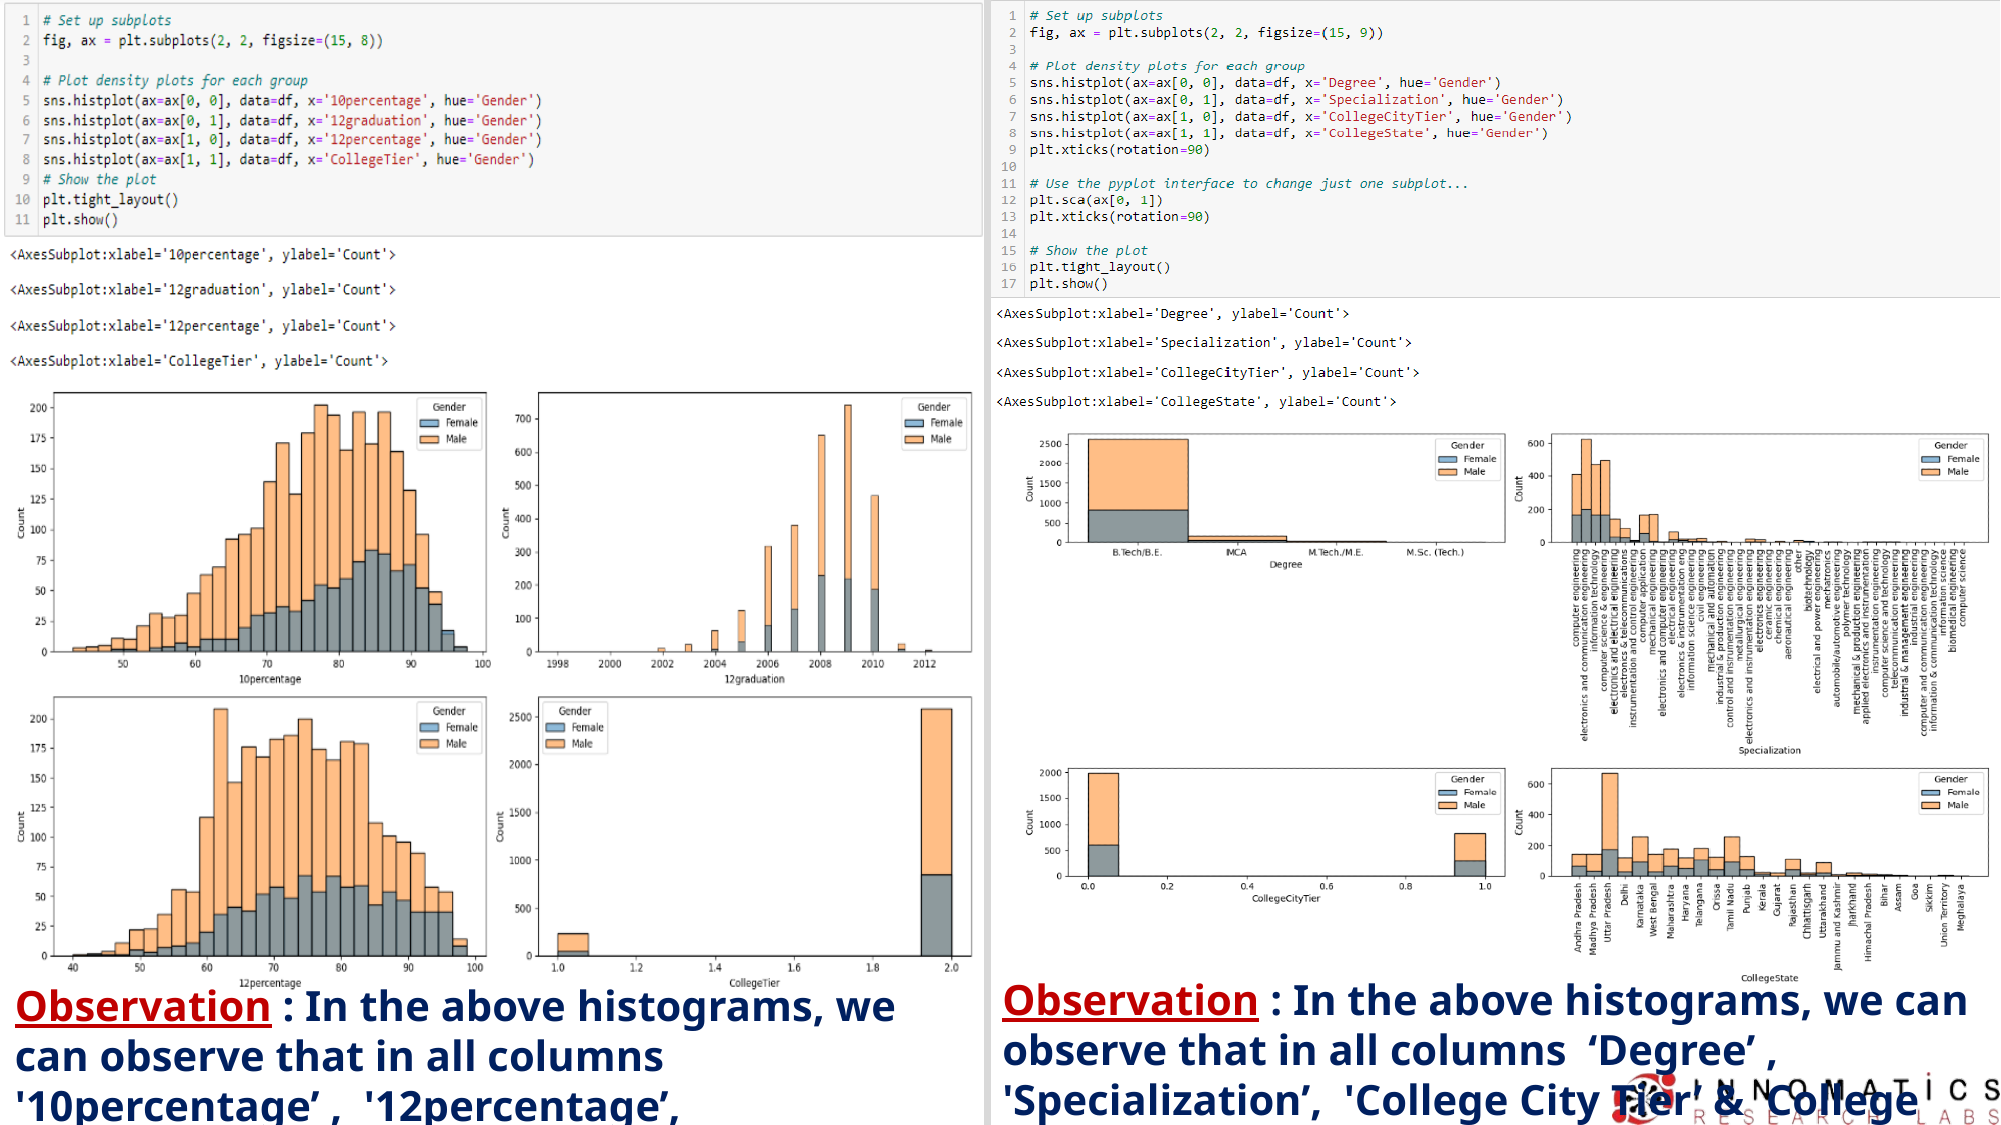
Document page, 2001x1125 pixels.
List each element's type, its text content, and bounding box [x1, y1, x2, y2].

picture [1612, 1072, 2000, 1125]
picture [988, 0, 2000, 992]
picture [0, 0, 987, 992]
text_box Observation : In the above histograms, we can observe that in all columns '10percentage’ , '12percentage’, '12graduation’ & 'College Tier’ most of the candidates are Male compare to Female . [0, 999, 983, 1125]
text_box Observation : In the above histograms, we can observe that in all columns ‘Degree’ , 'Specialization’, 'College City Tier’ & College State’ most of the candidates are Male compare to Female . [991, 998, 2000, 1125]
